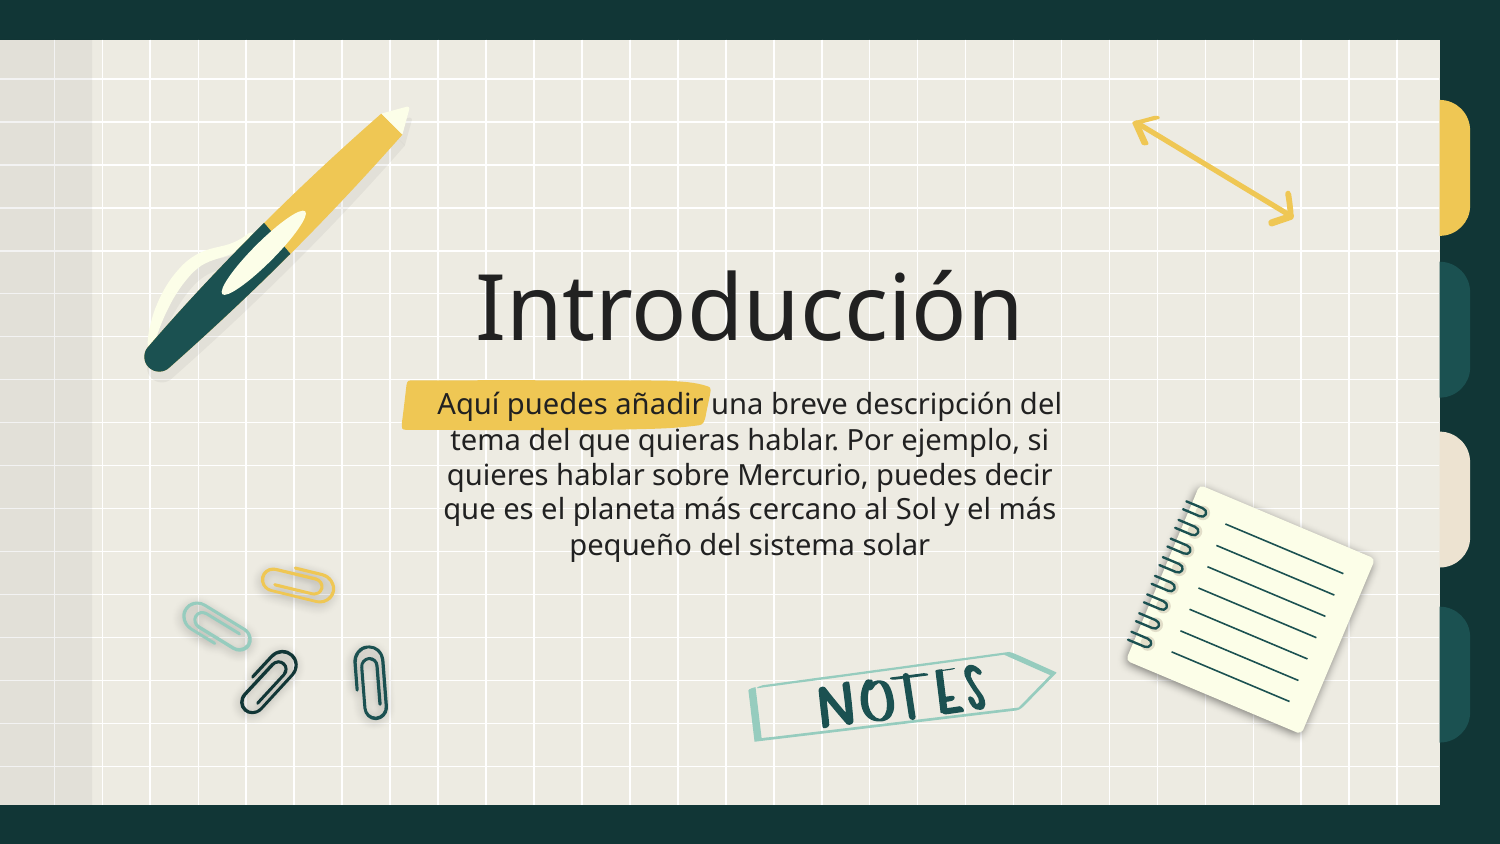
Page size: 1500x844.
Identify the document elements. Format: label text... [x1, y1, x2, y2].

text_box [230, 45, 310, 420]
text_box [819, 672, 986, 722]
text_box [1149, 513, 1347, 704]
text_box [1251, 195, 1268, 199]
subtitle Aquí puedes añadir una breve descripción del tema del que quieras hablar. Por ejemplo, si quieres hablar sobre Mercurio, puedes decir que es el planeta más cercano al Sol y el más pequeño del sistema solar [413, 354, 1087, 592]
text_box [181, 566, 389, 721]
title Introducción [413, 252, 1087, 354]
text_box [748, 687, 862, 742]
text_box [1120, 147, 1310, 188]
text_box [757, 678, 814, 689]
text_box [312, 172, 316, 233]
text_box [867, 651, 1057, 714]
text_box [401, 380, 413, 430]
